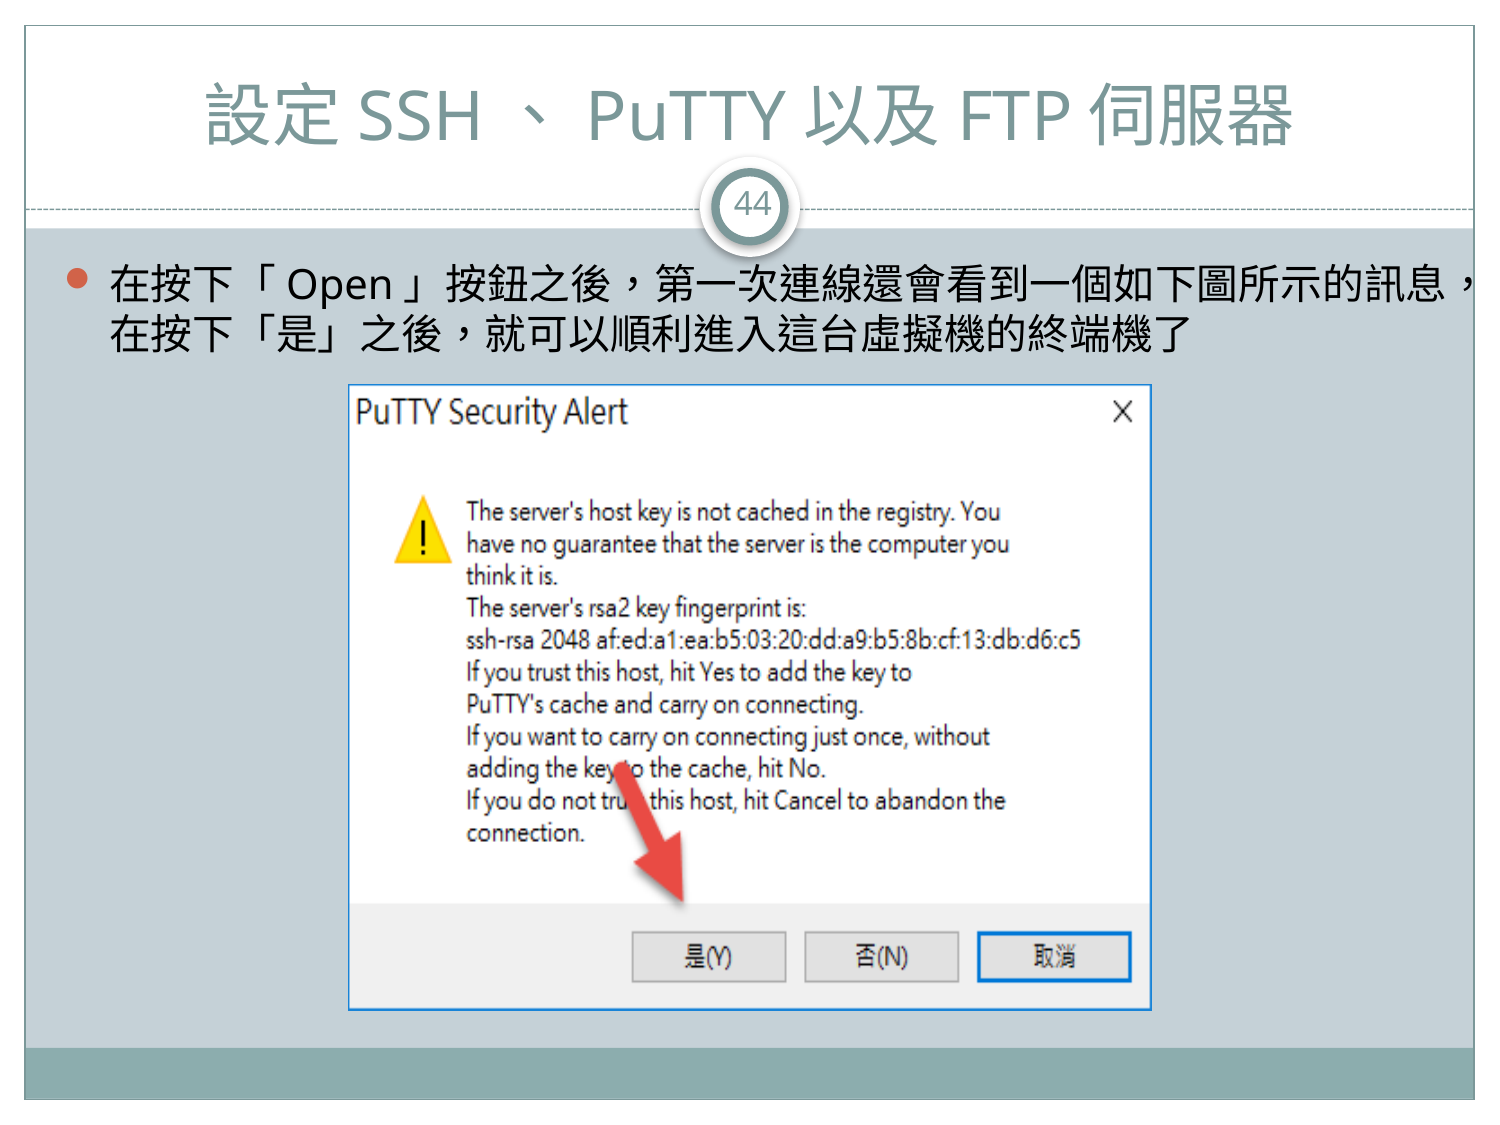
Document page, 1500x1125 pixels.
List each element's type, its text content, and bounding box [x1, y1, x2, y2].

picture [347, 383, 1153, 1011]
list 在按下「Open」按鈕之後，第一次連線還會看到一個如下圖所示的訊息，在按下「是」之後，就可以順利進入這台虛擬機的終端機了 [49, 250, 1471, 1011]
slide_number 44 [715, 168, 791, 241]
title 設定SSH、PuTTY以及FTP伺服器 [49, 37, 1450, 162]
